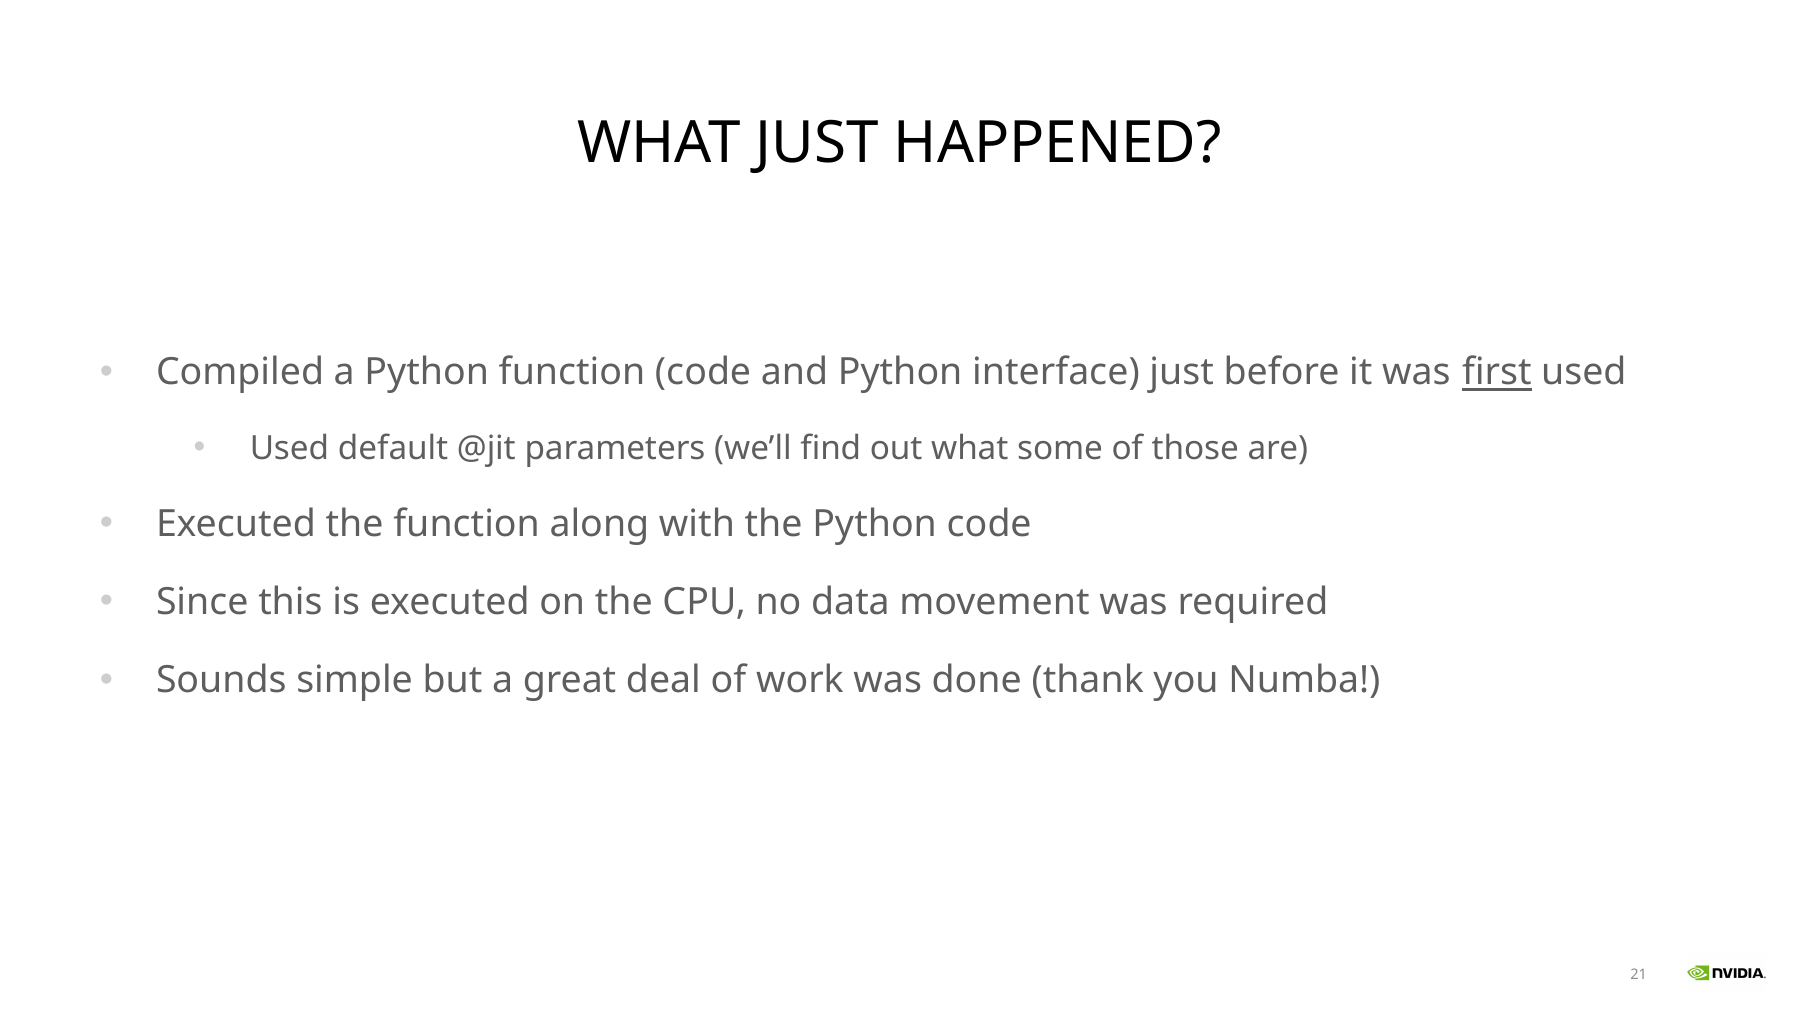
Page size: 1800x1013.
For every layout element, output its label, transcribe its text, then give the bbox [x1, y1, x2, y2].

picture [1687, 953, 1766, 993]
list Compiled a Python function (code and Python interface) just before it was first used Used default @jit parameters (we’ll find out what some of those are) Executed the function along with the Python code Since this is executed on the CPU, no data movement was required Sounds simple but a great deal of work was done (thank you Numba!) [84, 344, 1717, 956]
title What Just happened? [81, 85, 1719, 183]
